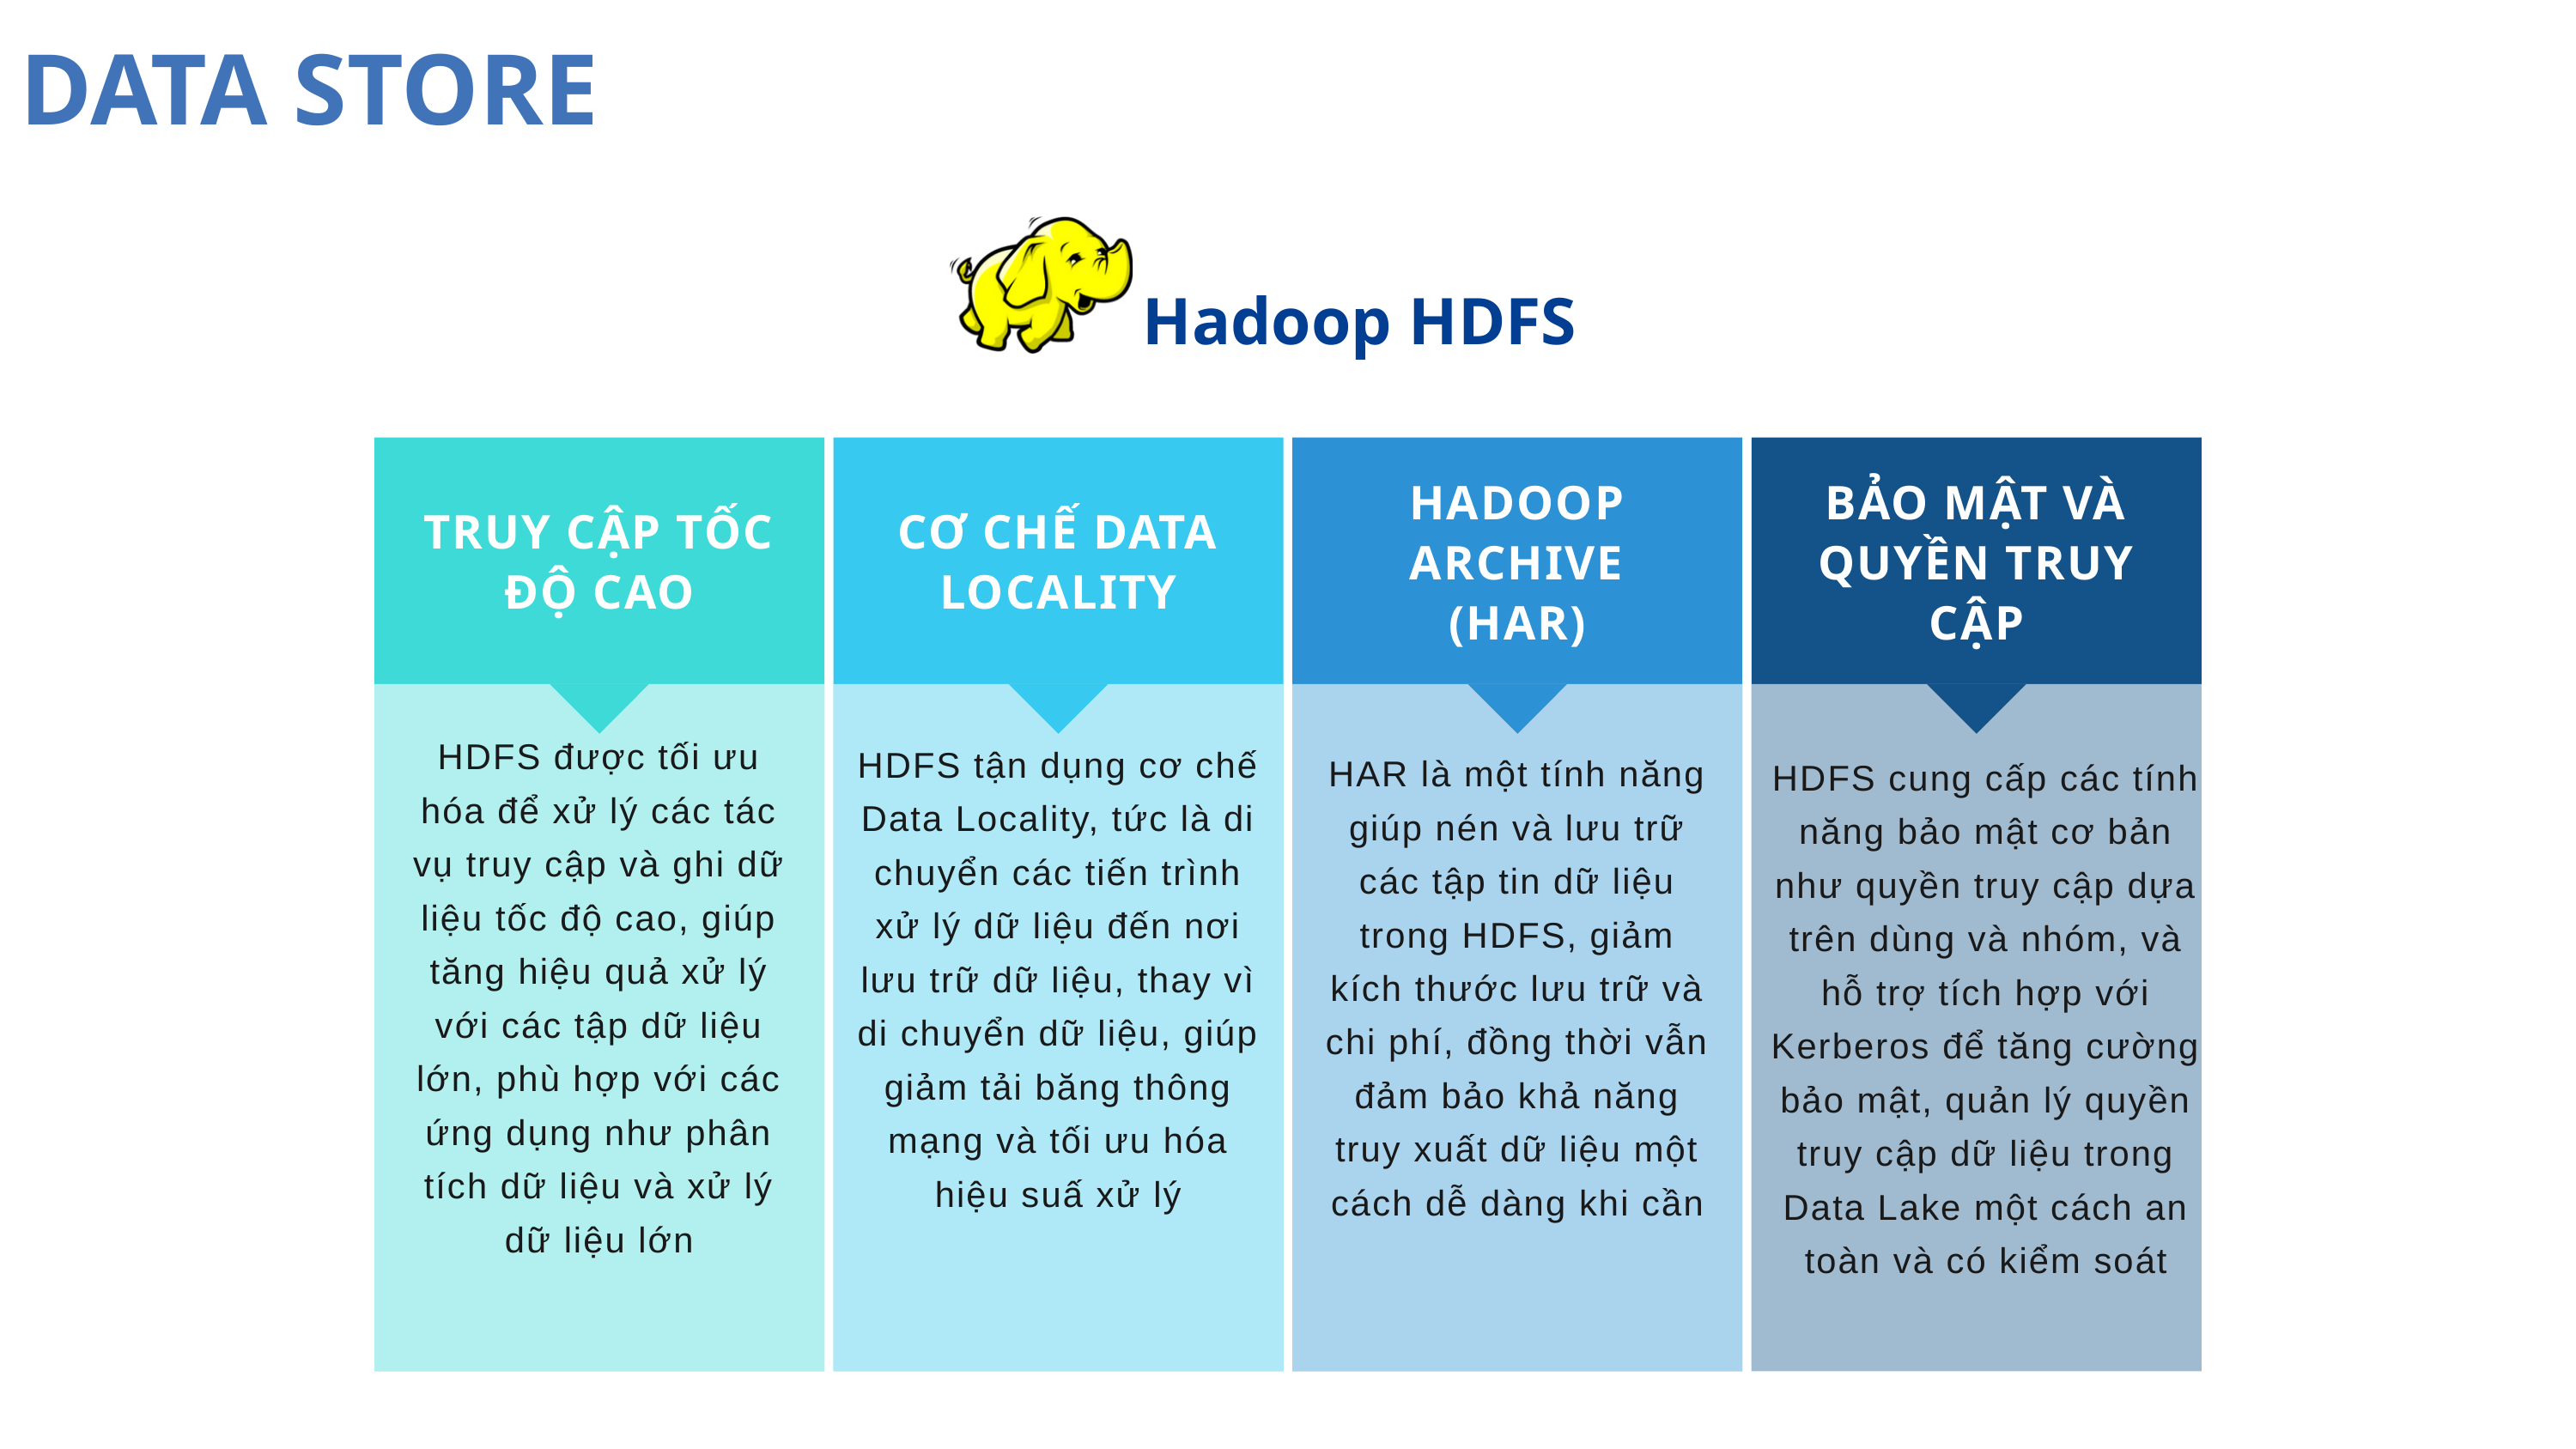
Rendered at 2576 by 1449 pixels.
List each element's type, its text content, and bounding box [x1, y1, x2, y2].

text_box DATA STORE [20, 7, 1626, 145]
text_box [1292, 437, 1743, 683]
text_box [1482, 648, 1553, 719]
text_box HDFS tận dụng cơ chế Data Locality, tức là di chuyển các tiến trình xử lý dữ liệu đến nơi lưu trữ dữ liệu, thay vì di chuyển dữ liệu, giúp giảm tải băng thông mạng và tối ưu hóa hiệu suấ xử lý [853, 731, 1264, 1215]
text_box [950, 215, 1133, 354]
text_box HADOOP ARCHIVE (HAR) [1337, 469, 1698, 649]
text_box BẢO MẬT VÀ QUYỀN TRUY CẬP [1796, 469, 2157, 649]
text_box HDFS được tối ưu hóa để xử lý các tác vụ truy cập và ghi dữ liệu tốc độ cao, giúp tăng hiệu quả xử lý với các tập dữ liệu lớn, phù hợp với các ứng dụng như phân tích dữ liệu và xử lý dữ liệu lớn [406, 723, 793, 1260]
text_box CƠ CHẾ DATA LOCALITY [878, 498, 1239, 619]
text_box Hadoop HDFS [1134, 267, 1636, 358]
text_box [833, 437, 1284, 683]
text_box [1751, 683, 2202, 1401]
text_box HDFS cung cấp các tính năng bảo mật cơ bản như quyền truy cập dựa trên dùng và nhóm, và hỗ trợ tích hợp với Kerberos để tăng cường bảo mật, quản lý quyền truy cập dữ liệu trong Data Lake một cách an toàn và có kiểm soát [1771, 744, 2202, 1281]
text_box [374, 437, 825, 683]
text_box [1941, 648, 2012, 719]
text_box HAR là một tính năng giúp nén và lưu trữ các tập tin dữ liệu trong HDFS, giảm kích thước lưu trữ và chi phí, đồng thời vẫn đảm bảo khả năng truy xuất dữ liệu một cách dễ dàng khi cần [1321, 740, 1714, 1223]
text_box TRUY CẬP TỐC ĐỘ CAO [406, 498, 793, 619]
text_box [563, 648, 635, 719]
text_box [833, 683, 1284, 1372]
text_box [1292, 683, 1743, 1372]
text_box [374, 683, 825, 1372]
text_box [1751, 437, 2202, 683]
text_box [1023, 648, 1094, 719]
